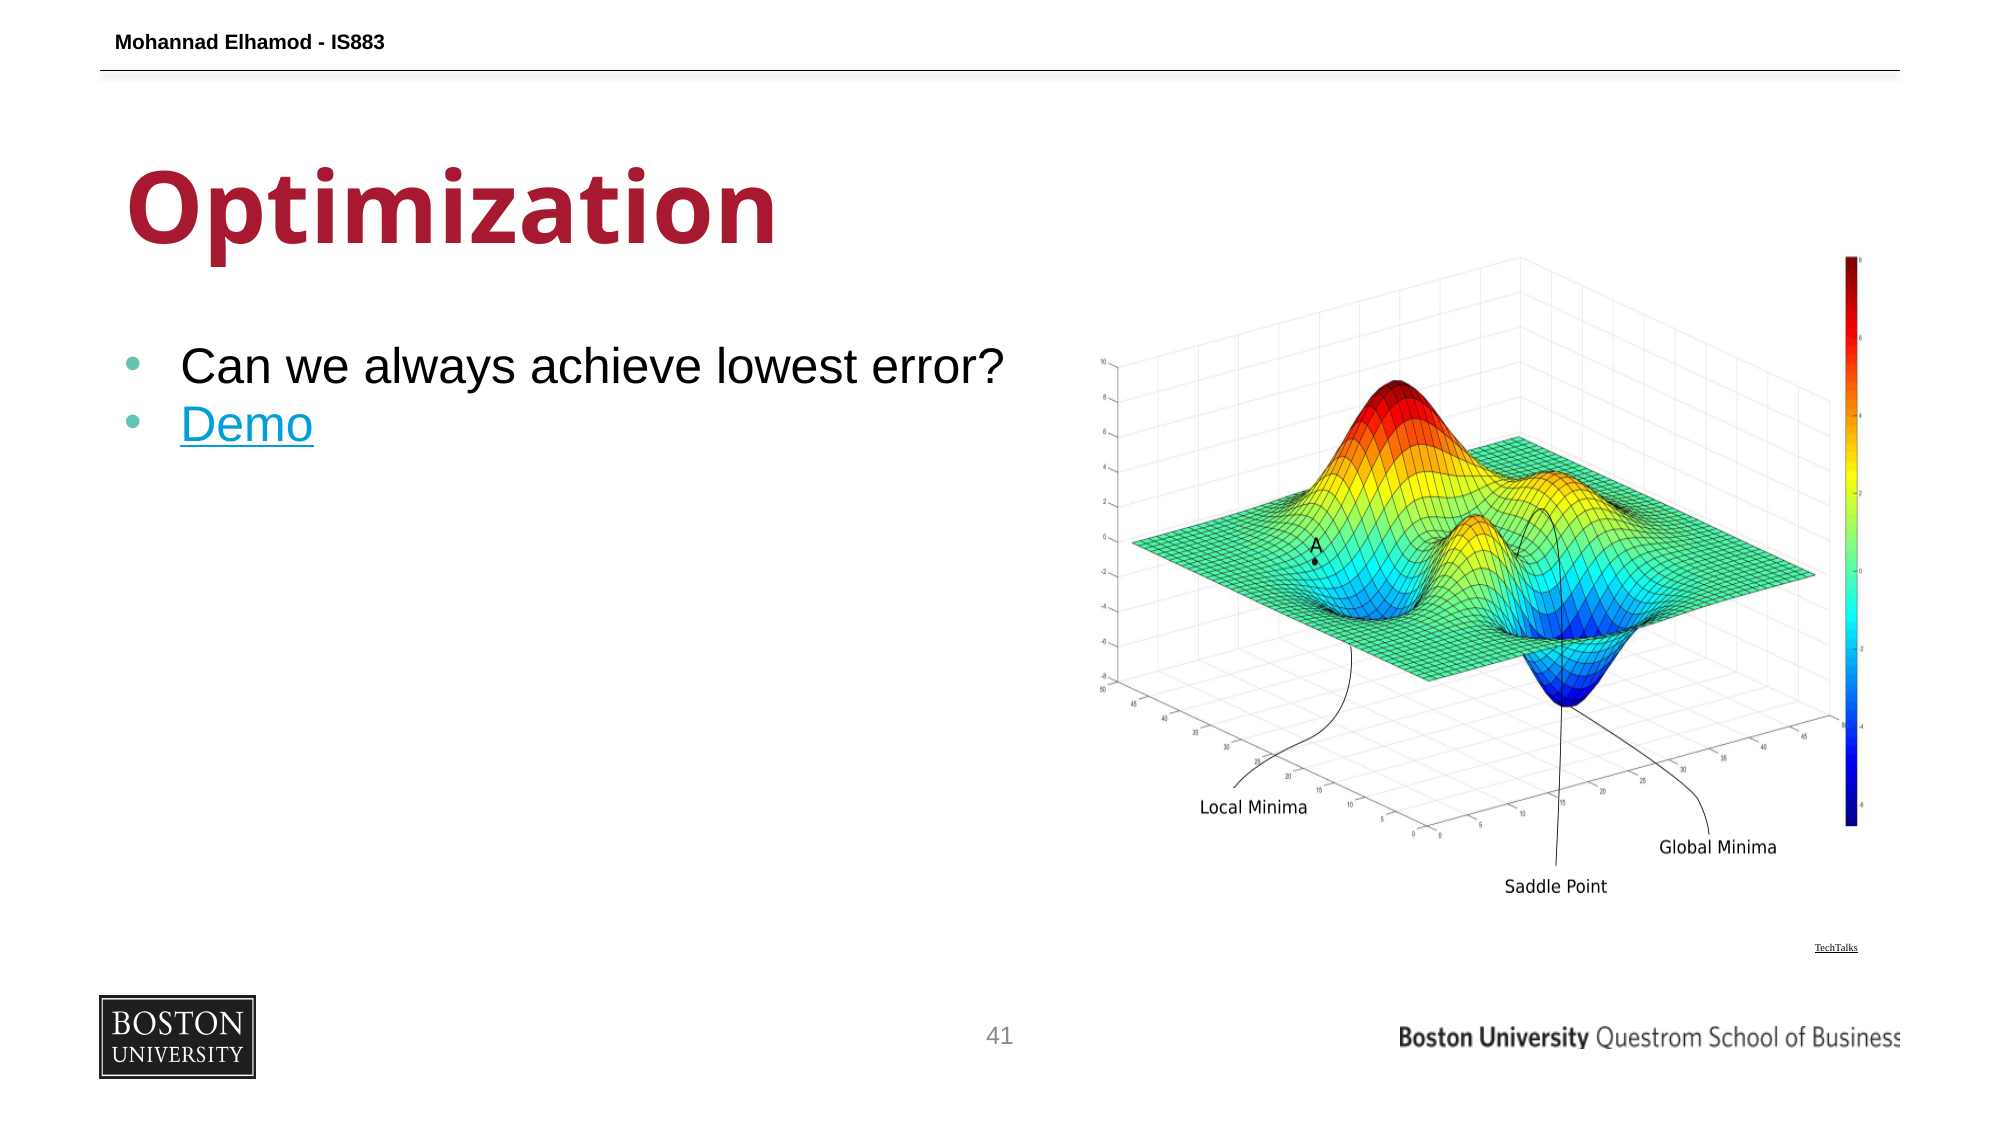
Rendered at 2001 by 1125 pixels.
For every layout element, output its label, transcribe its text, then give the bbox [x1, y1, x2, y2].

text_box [1088, 240, 1976, 962]
picture [99, 995, 256, 1079]
footer Mohannad Elhamod - IS883 [99, 10, 734, 71]
title Optimization [109, 137, 1900, 270]
list Can we always achieve lowest error? Demo [109, 337, 1084, 966]
slide_number 41 [766, 1004, 1234, 1065]
